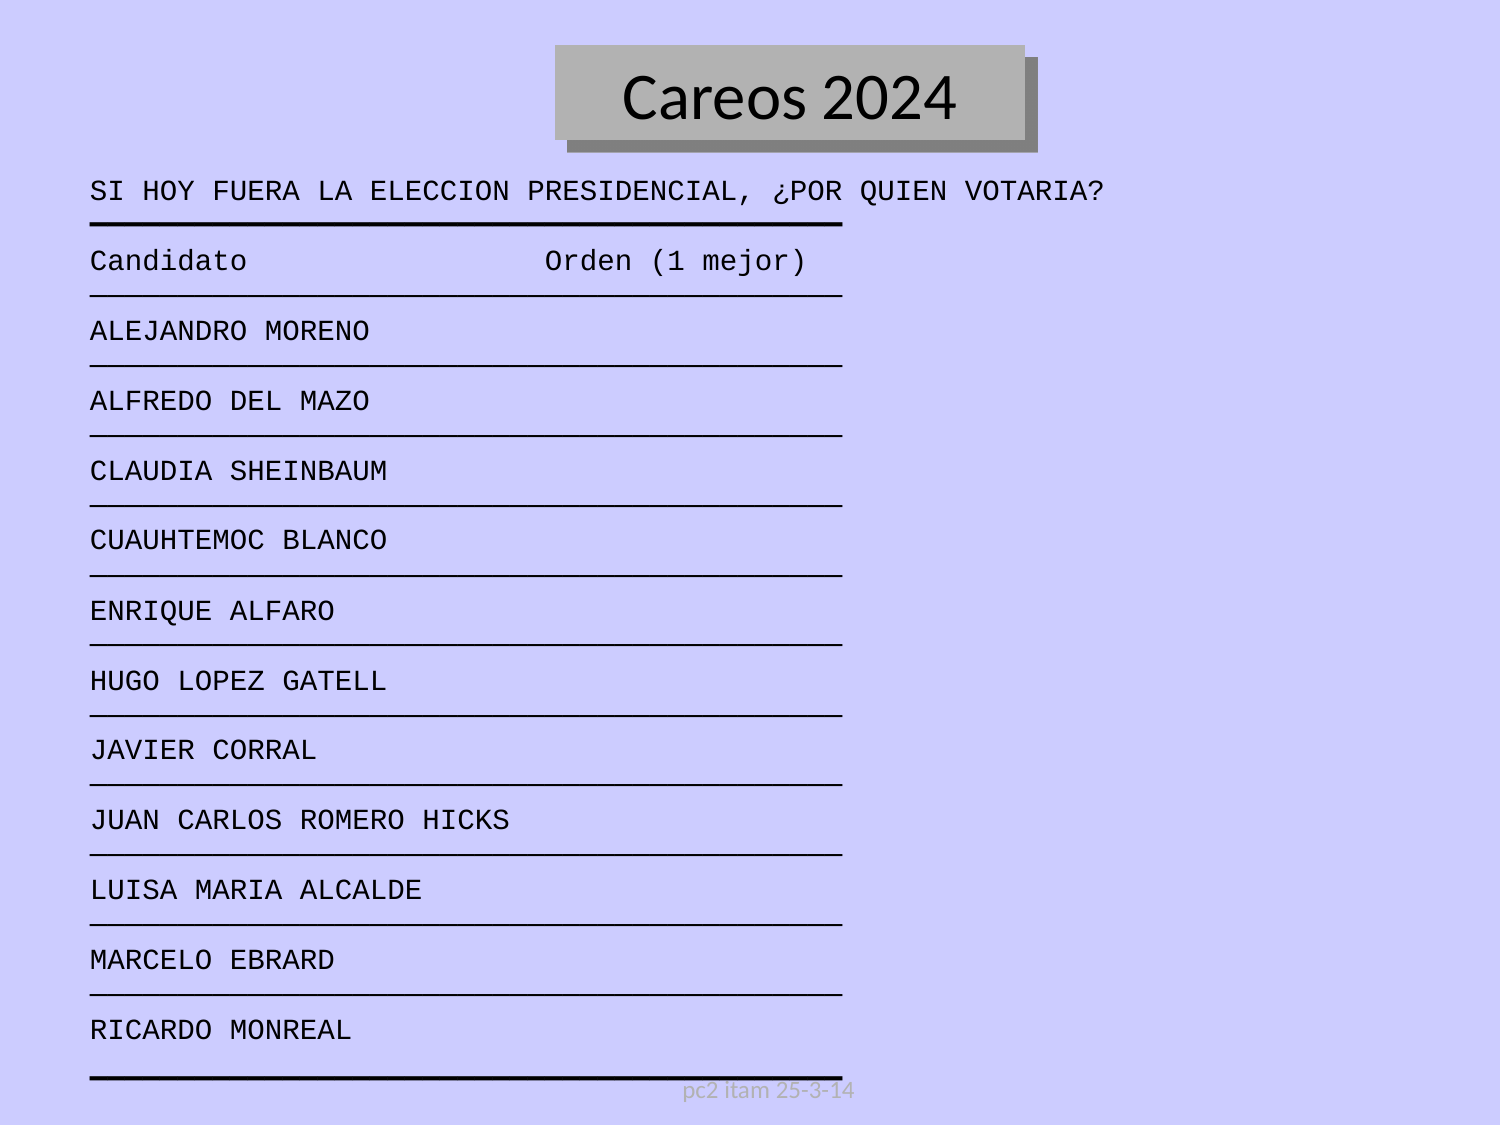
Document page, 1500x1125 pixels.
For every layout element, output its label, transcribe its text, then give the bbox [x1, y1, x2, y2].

text_box SI HOY FUERA LA ELECCION PRESIDENCIAL, ¿POR QUIEN VOTARIA? ━━━━━━━━━━━━━━━━━━━━━━━━━━━━━━━━━━━━━━━━━━━ Candidato Orden (1 mejor) ─────────────────────────────────────────── ALEJANDRO MORENO ─────────────────────────────────────────── ALFREDO DEL MAZO ─────────────────────────────────────────── CLAUDIA SHEINBAUM ─────────────────────────────────────────── CUAUHTEMOC BLANCO ─────────────────────────────────────────── ENRIQUE ALFARO ─────────────────────────────────────────── HUGO LOPEZ GATELL ─────────────────────────────────────────── JAVIER CORRAL ─────────────────────────────────────────── JUAN CARLOS ROMERO HICKS ─────────────────────────────────────────── LUISA MARIA ALCALDE ─────────────────────────────────────────── MARCELO EBRARD ─────────────────────────────────────────── RICARDO MONREAL ━━━━━━━━━━━━━━━━━━━━━━━━━━━━━━━━━━━━━━━━━━━ [74, 163, 1438, 1103]
text_box Careos 2024 [555, 45, 1025, 140]
